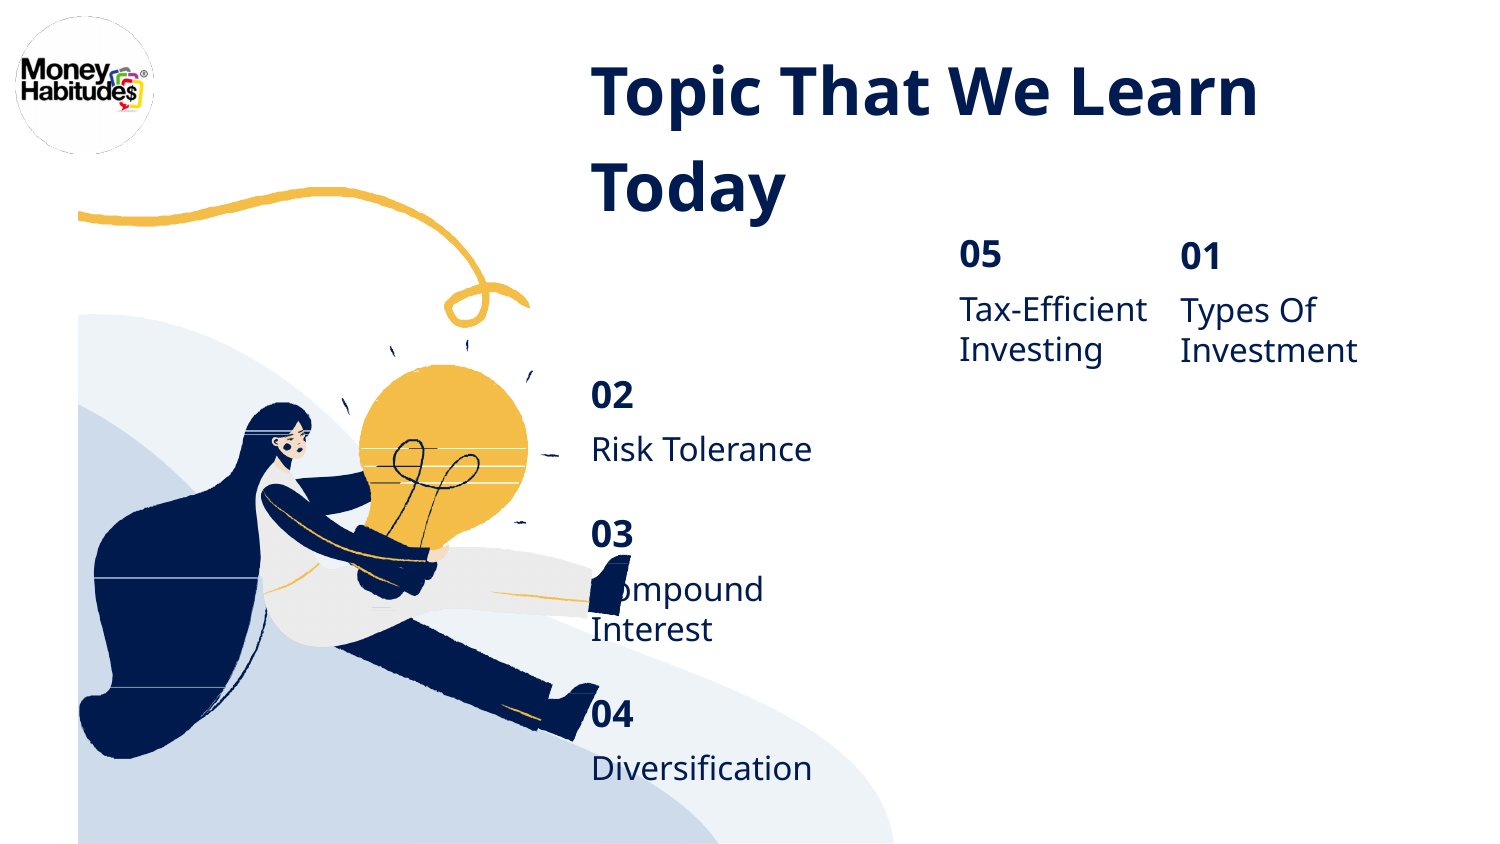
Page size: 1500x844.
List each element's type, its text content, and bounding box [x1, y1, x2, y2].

picture [77, 187, 894, 844]
picture [14, 14, 154, 154]
text_box 05 Tax-Efficient Investing [957, 214, 1298, 368]
text_box 01 Types Of Investment [1178, 215, 1500, 370]
title Topic That We Learn Today [588, 31, 1276, 225]
